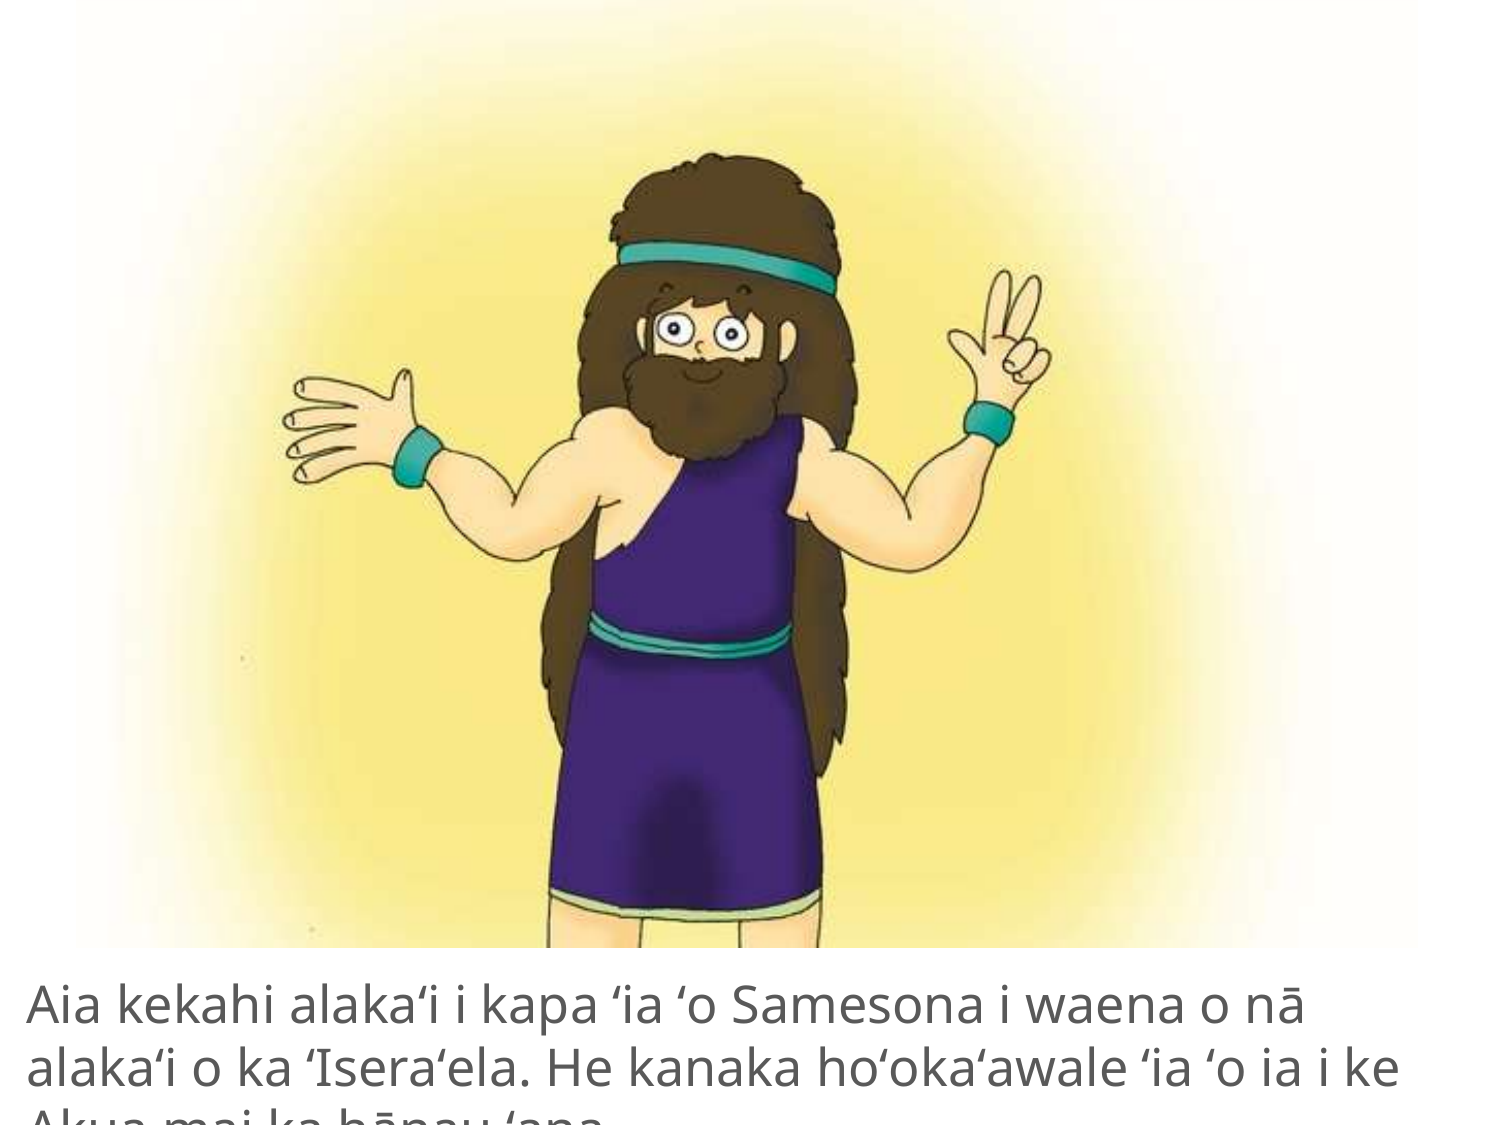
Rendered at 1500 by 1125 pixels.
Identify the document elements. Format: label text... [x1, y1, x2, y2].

text_box Aia kekahi alakaʻi i kapa ʻia ʻo Samesona i waena o nā alakaʻi o ka ʻIseraʻela. He kanaka hoʻokaʻawale ʻia ʻo ia i ke Akua mai ka hānau ʻana. [11, 964, 1483, 1125]
picture [76, 0, 1418, 948]
